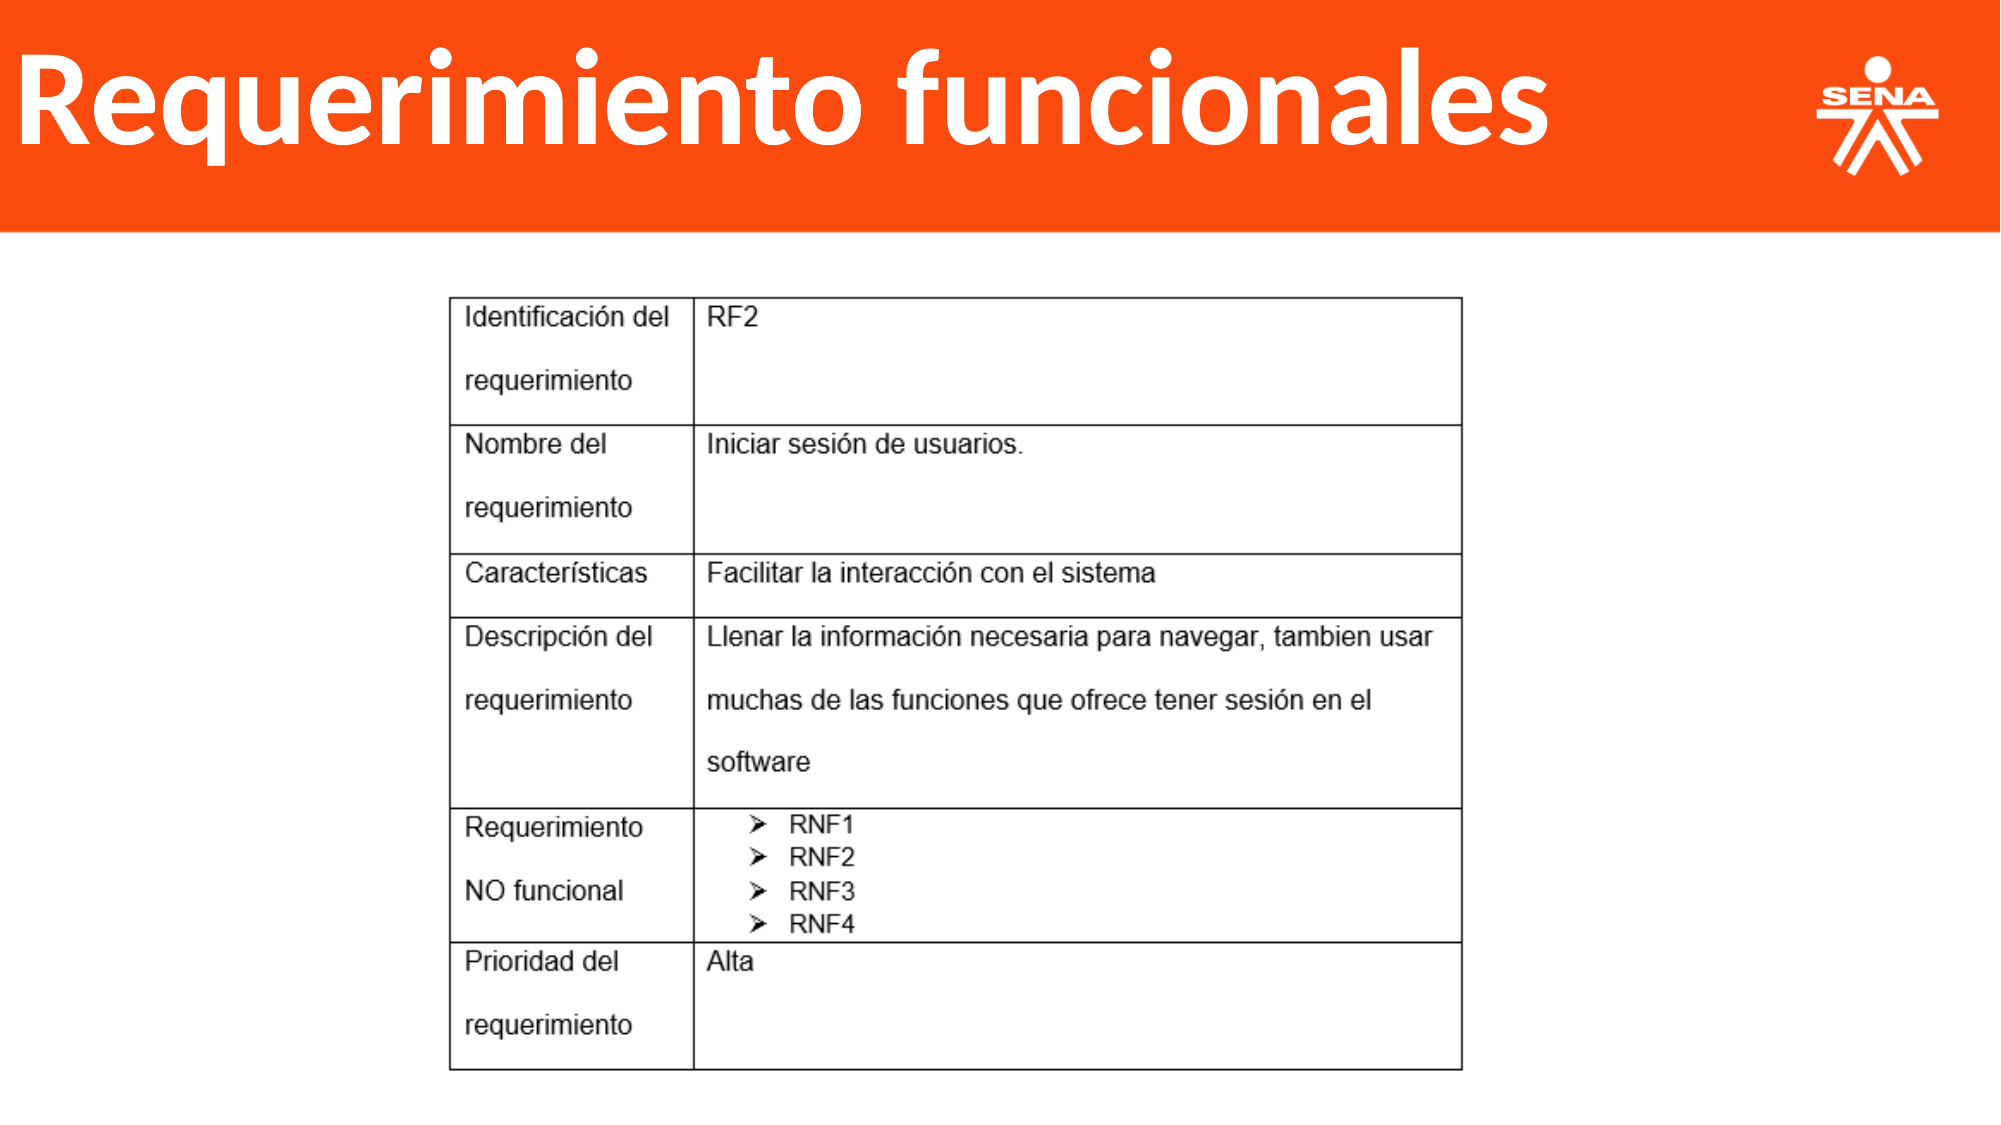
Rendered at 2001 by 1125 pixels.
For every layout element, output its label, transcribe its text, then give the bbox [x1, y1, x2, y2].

text_box Requerimiento funcionales [0, 0, 1609, 180]
picture [0, 0, 2000, 1125]
